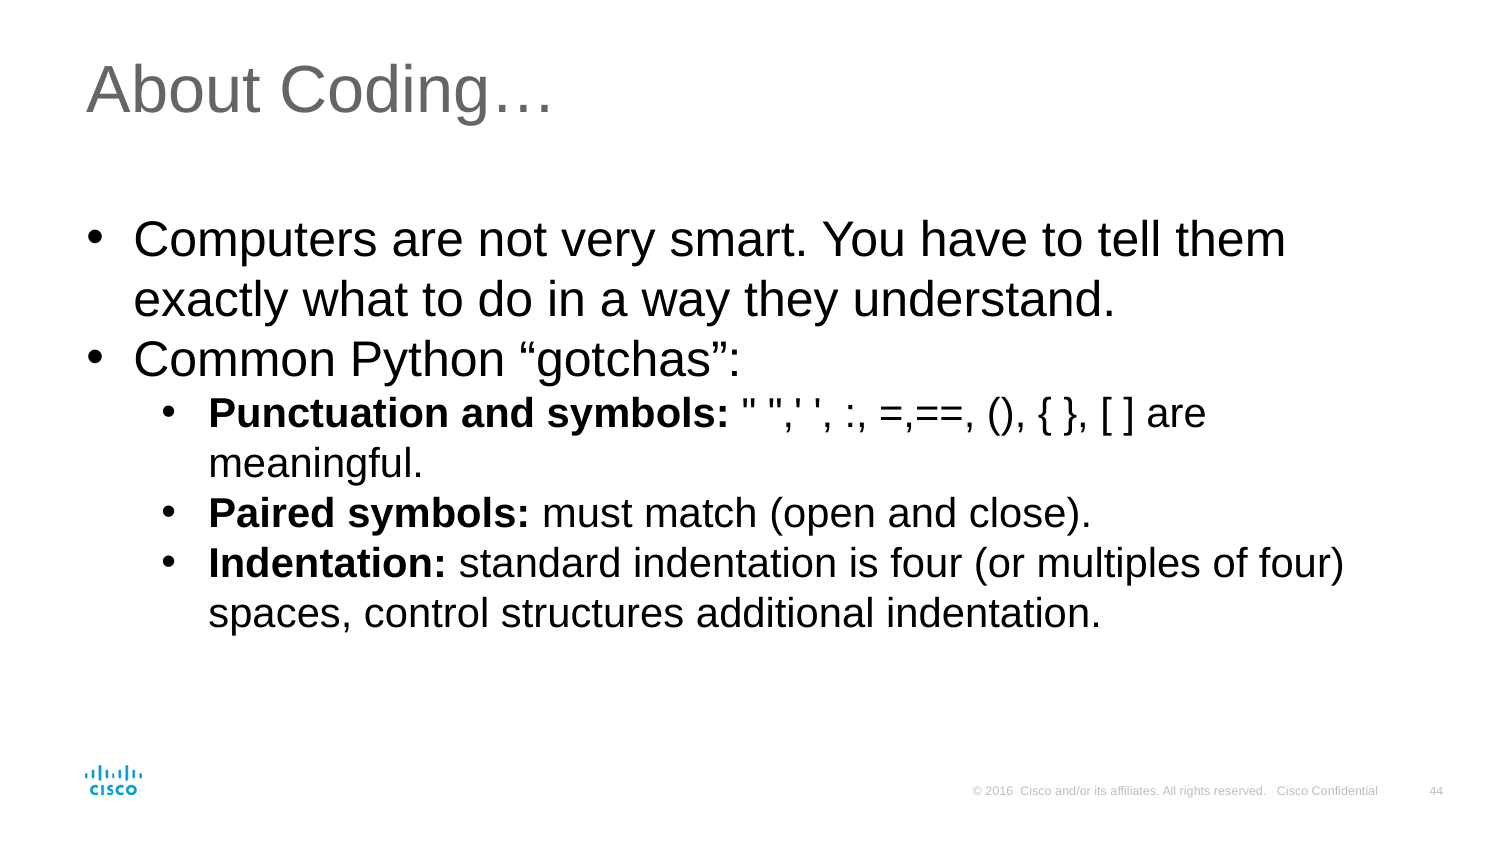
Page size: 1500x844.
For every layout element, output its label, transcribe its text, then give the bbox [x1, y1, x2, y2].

picture [78, 758, 148, 803]
title About Coding… [71, 33, 1441, 154]
text_box Computers are not very smart. You have to tell them exactly what to do in a way they understand. Common Python “gotchas”: Punctuation and symbols: " ",' ', :, =,==, (), { }, [ ] are meaningful. Paired symbols: must match (open and close). Indentation: standard indentation is four (or multiples of four) spaces, control structures additional indentation. [71, 198, 1371, 704]
